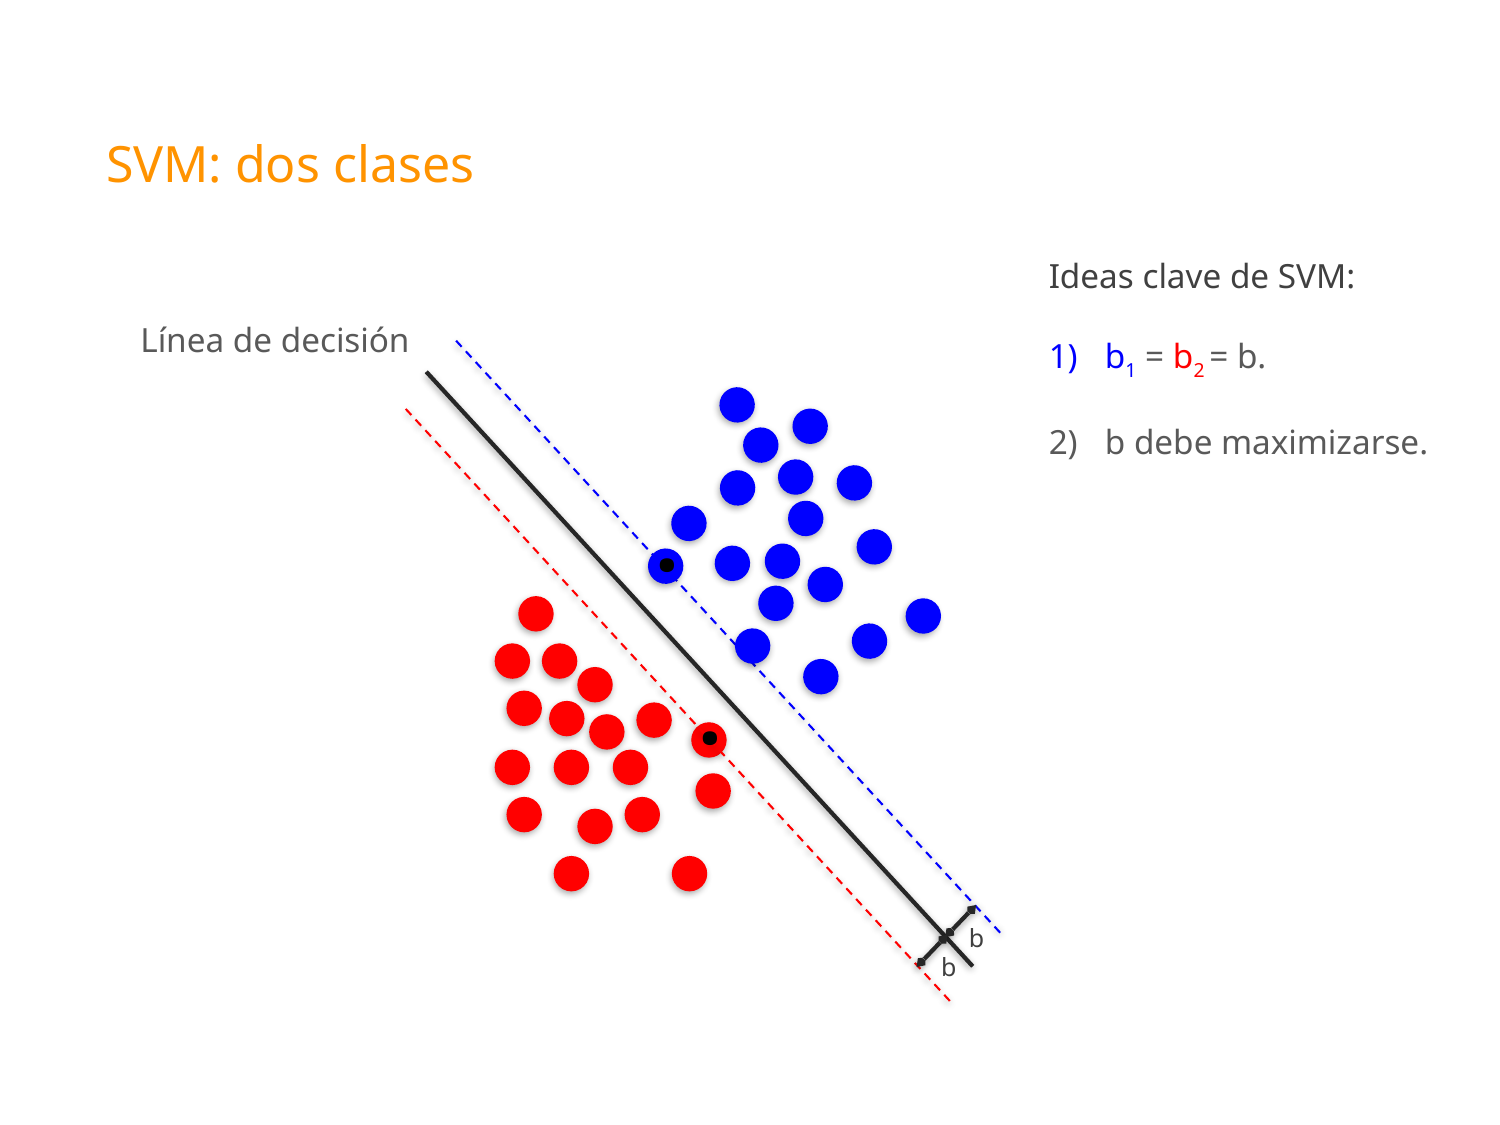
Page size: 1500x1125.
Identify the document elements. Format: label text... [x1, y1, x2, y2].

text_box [637, 430, 954, 667]
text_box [405, 340, 1003, 1004]
text_box Línea de decisión [125, 311, 425, 407]
text_box SVM: dos clases [91, 125, 490, 261]
text_box Ideas clave de SVM: b1 = b2 = b. b debe maximizarse. [1033, 248, 1500, 469]
